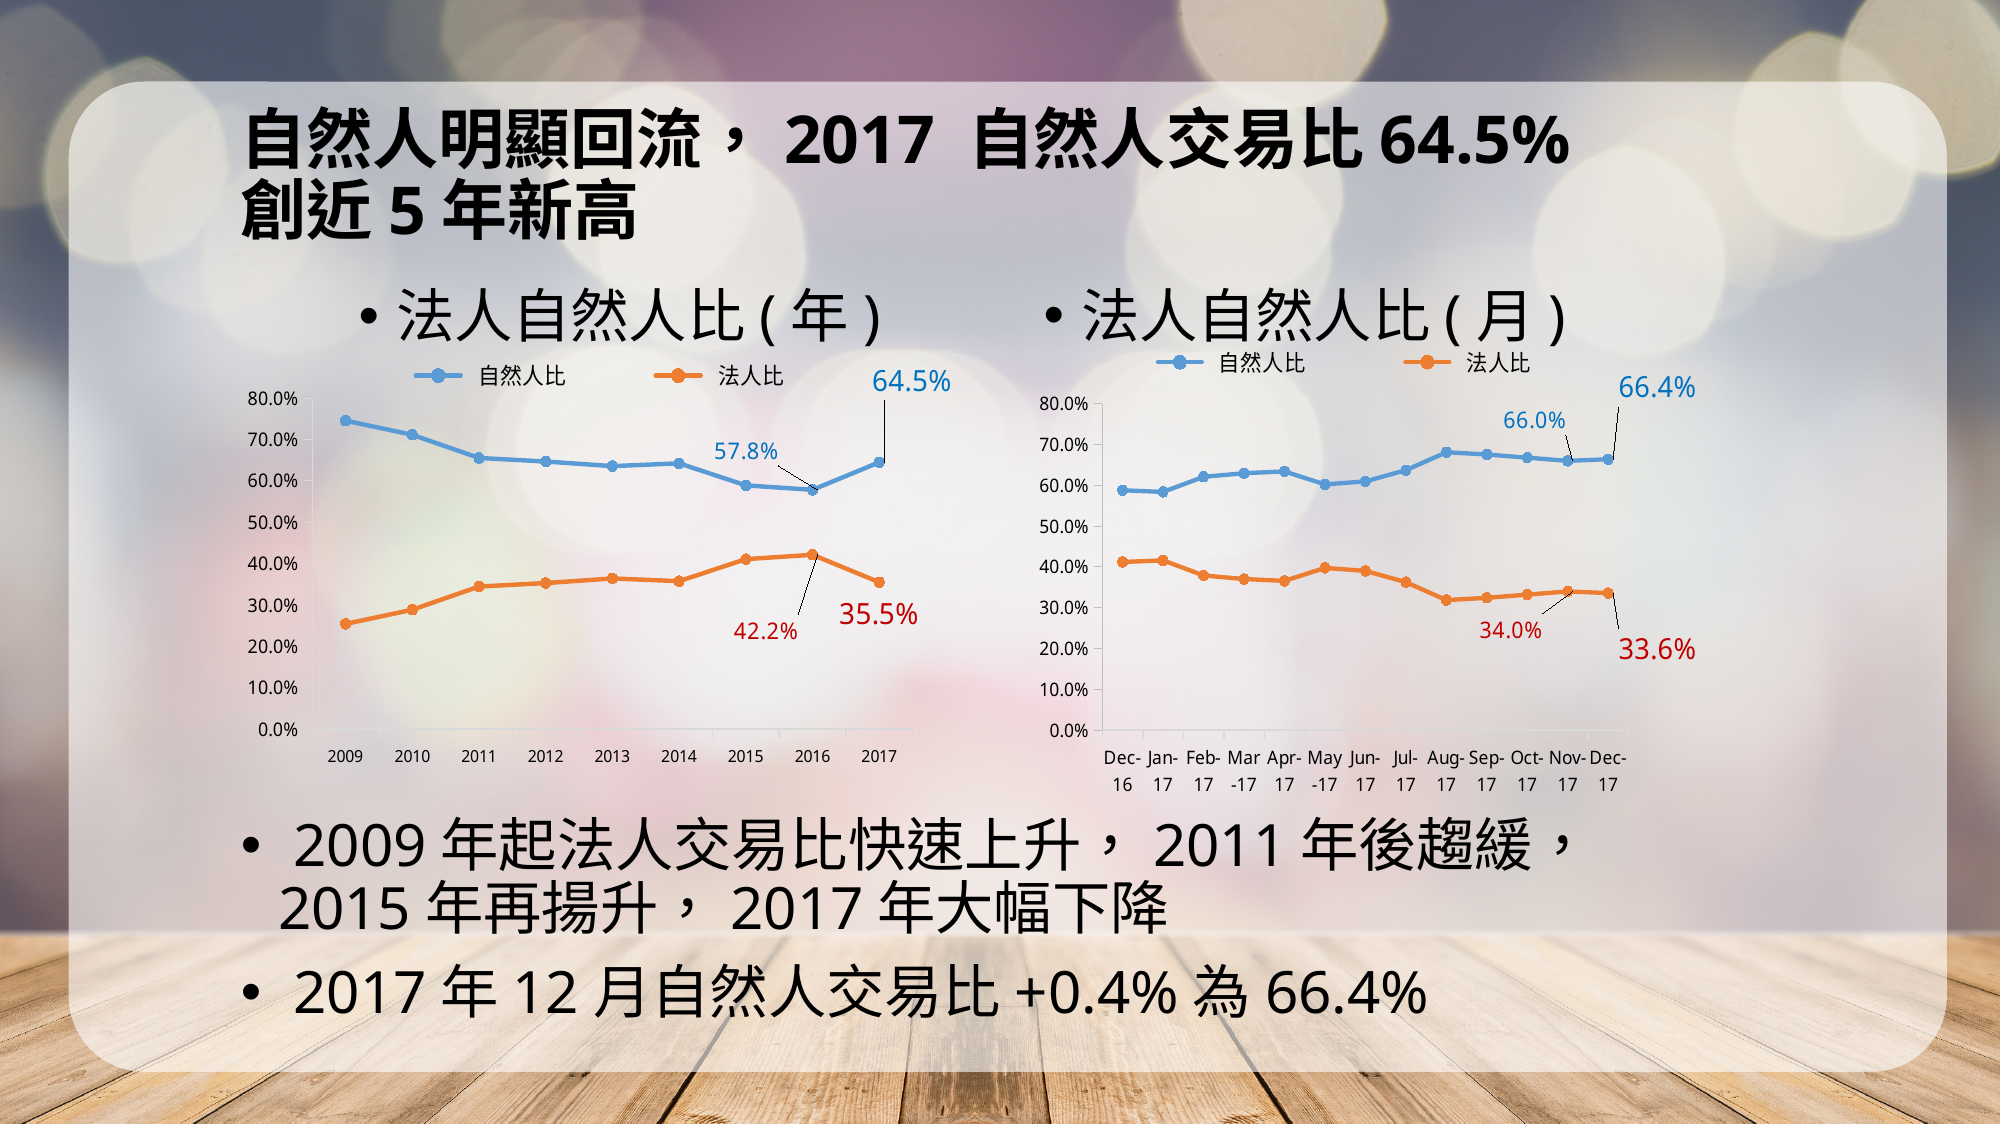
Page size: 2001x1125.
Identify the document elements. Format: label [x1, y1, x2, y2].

picture [0, 0, 2000, 1124]
chart [241, 313, 953, 804]
chart [1032, 312, 1698, 798]
